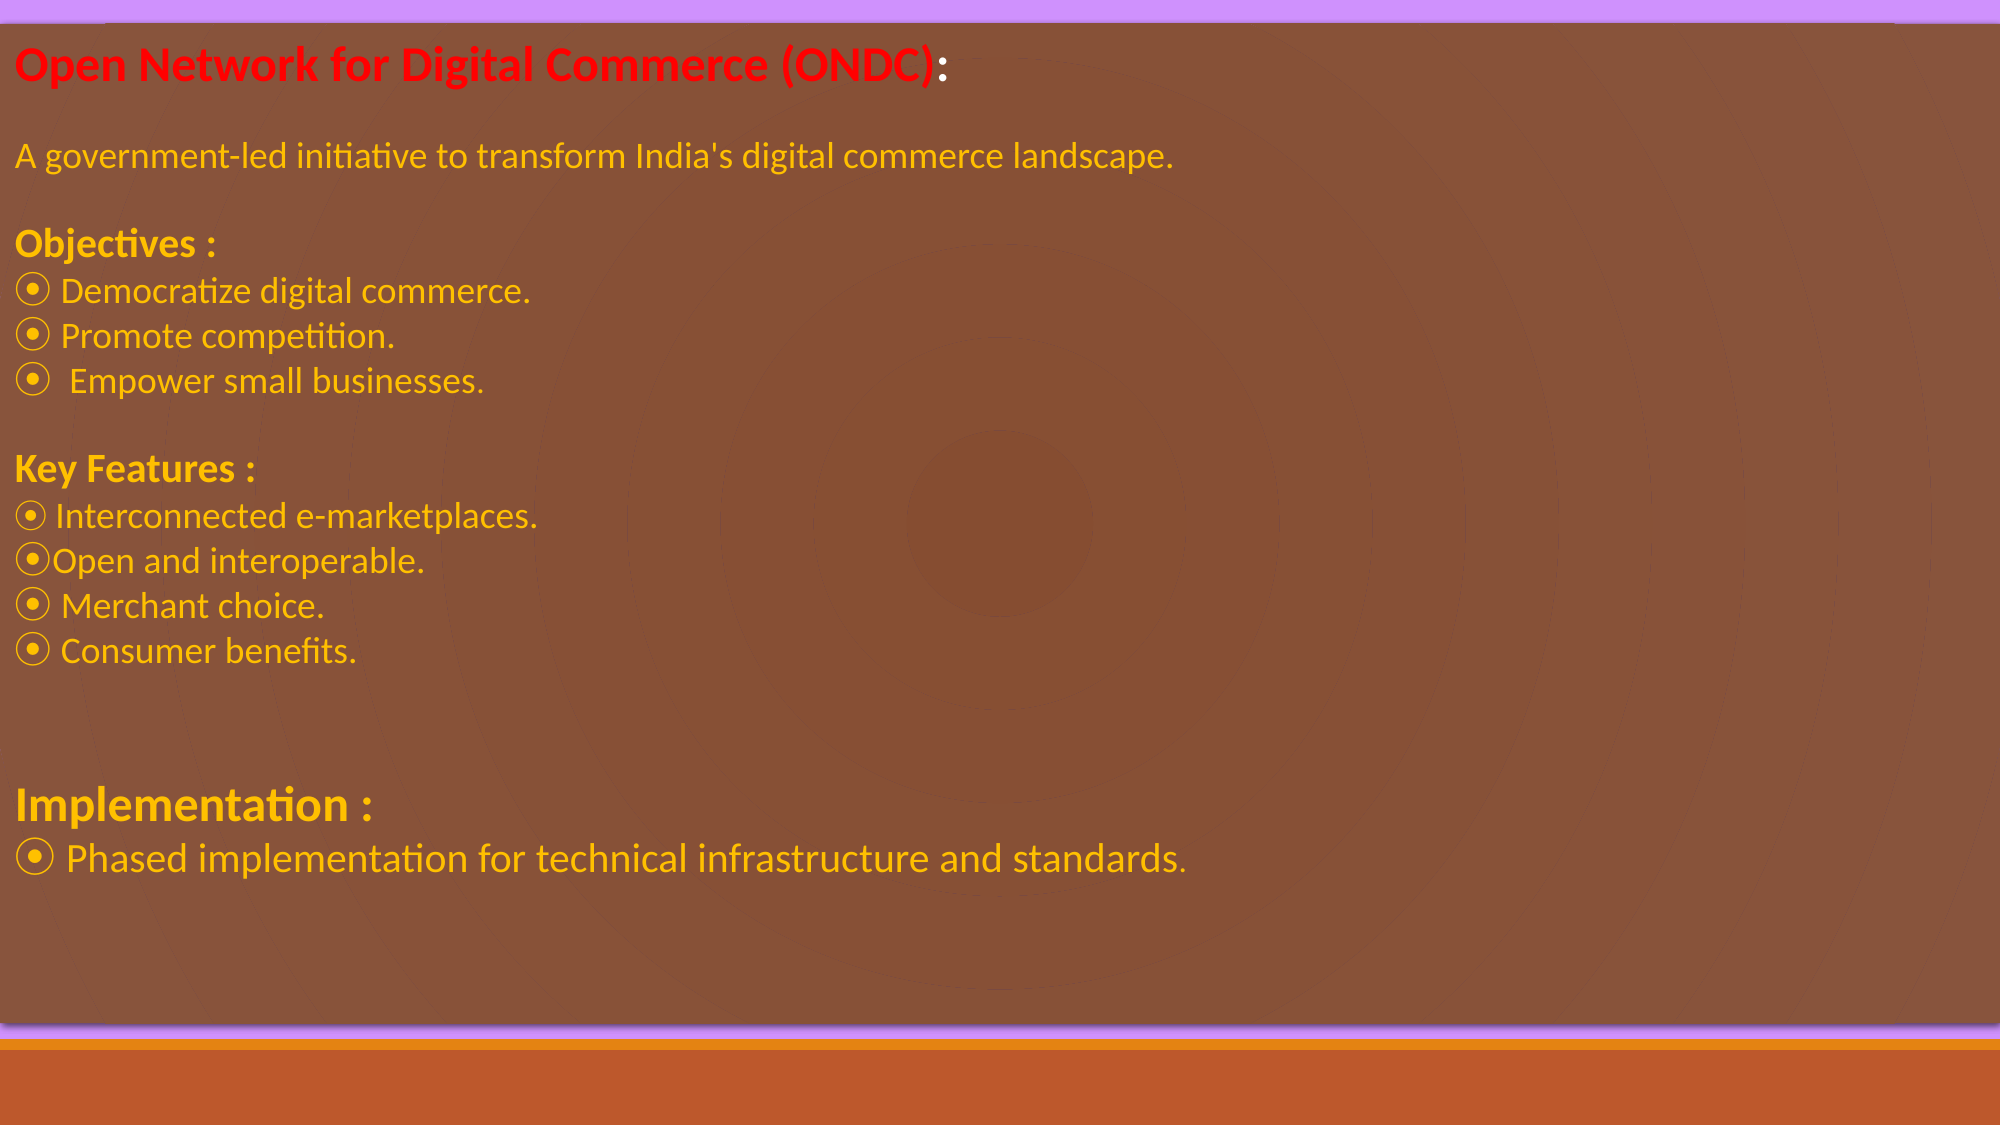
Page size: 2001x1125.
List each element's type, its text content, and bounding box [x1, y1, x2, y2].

text_box Open Network for Digital Commerce (ONDC): A government-led initiative to transform India's digital commerce landscape. Objectives : ⦿ Democratize digital commerce. ⦿ Promote competition. ⦿ Empower small businesses. Key Features : ⦿ Interconnected e-marketplaces. ⦿Open and interoperable. ⦿ Merchant choice. ⦿ Consumer benefits. Implementation : ⦿ Phased implementation for technical infrastructure and standards. [0, 23, 2000, 1024]
